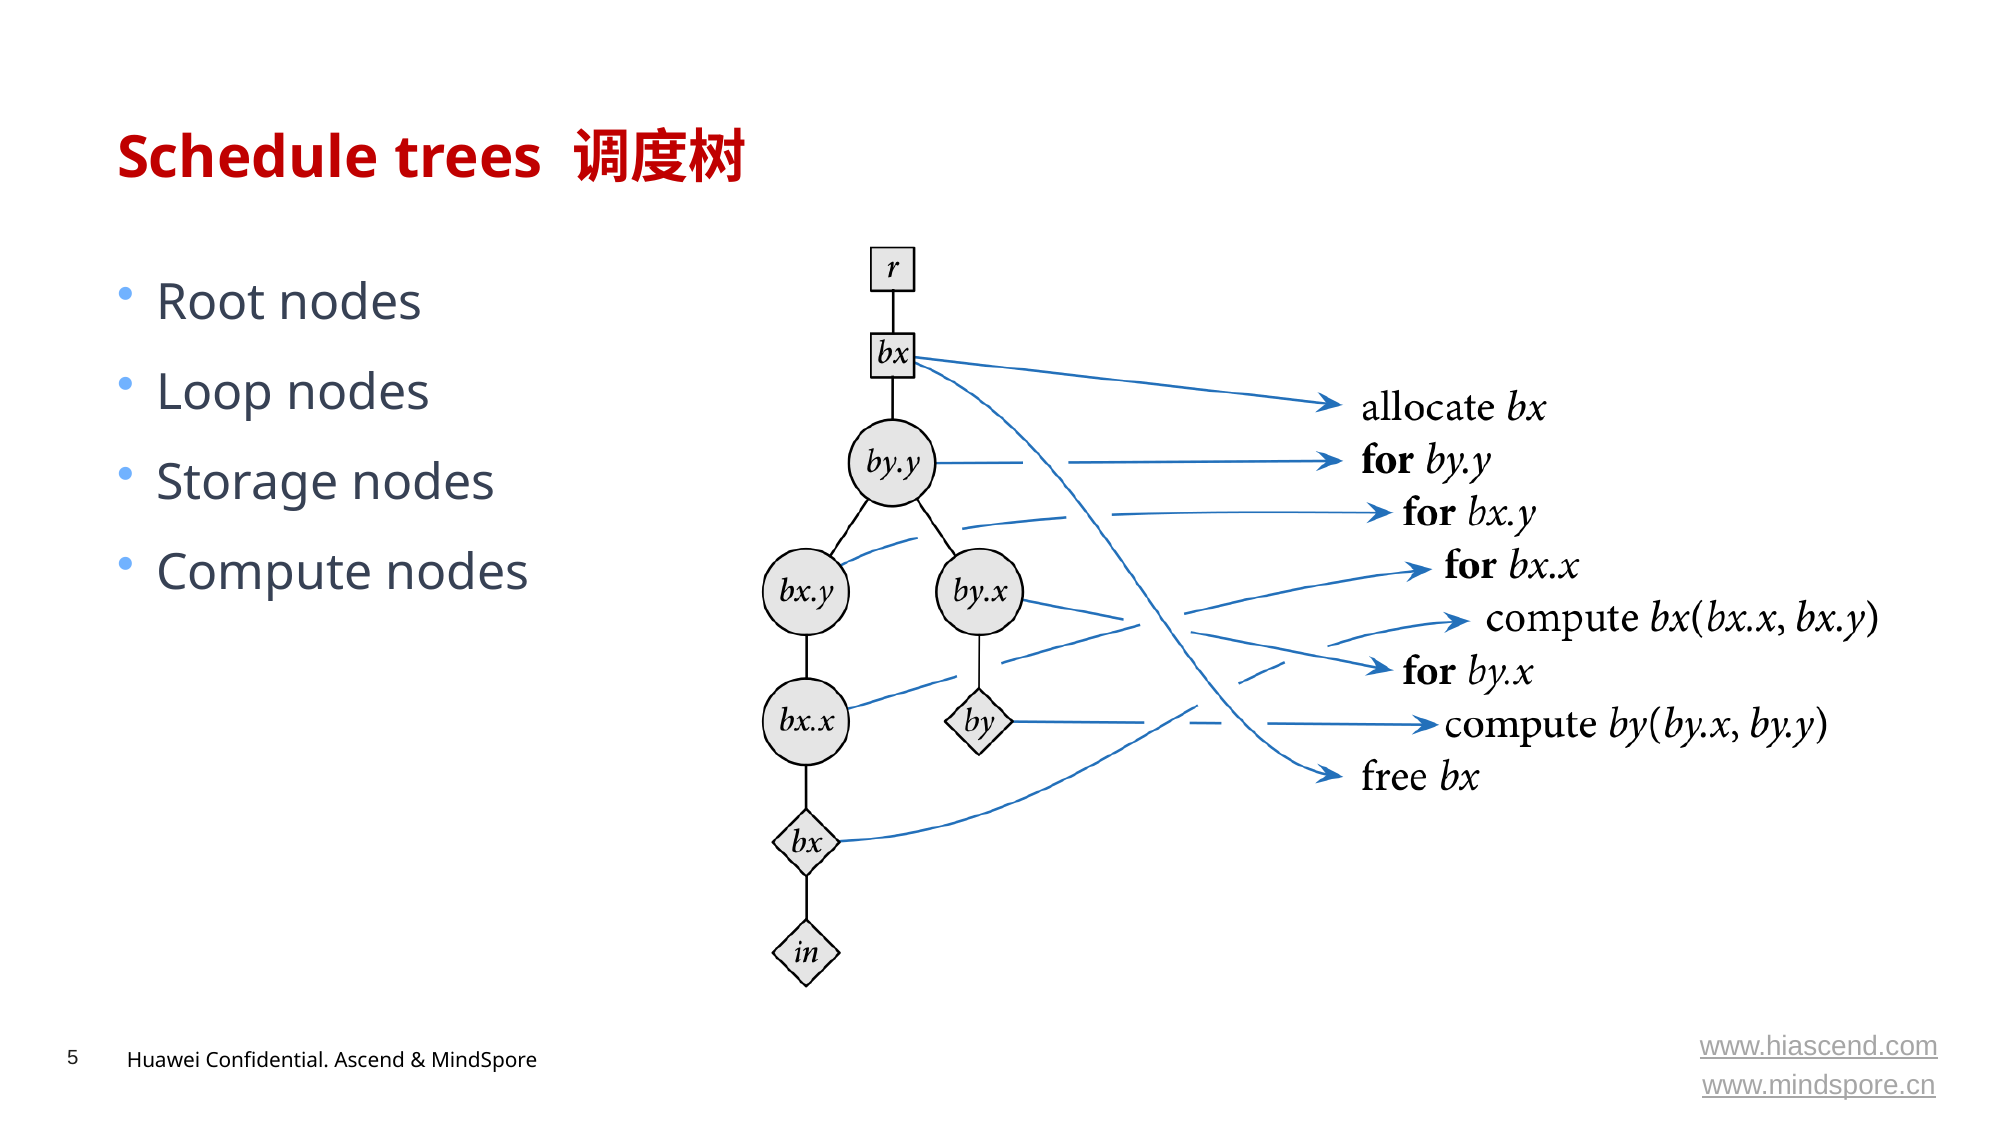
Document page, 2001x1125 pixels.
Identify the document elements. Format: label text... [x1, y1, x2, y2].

title Schedule trees 调度树 [102, 111, 1901, 209]
list Root nodes Loop nodes Storage nodes Compute nodes [102, 231, 658, 988]
picture [740, 223, 1880, 996]
